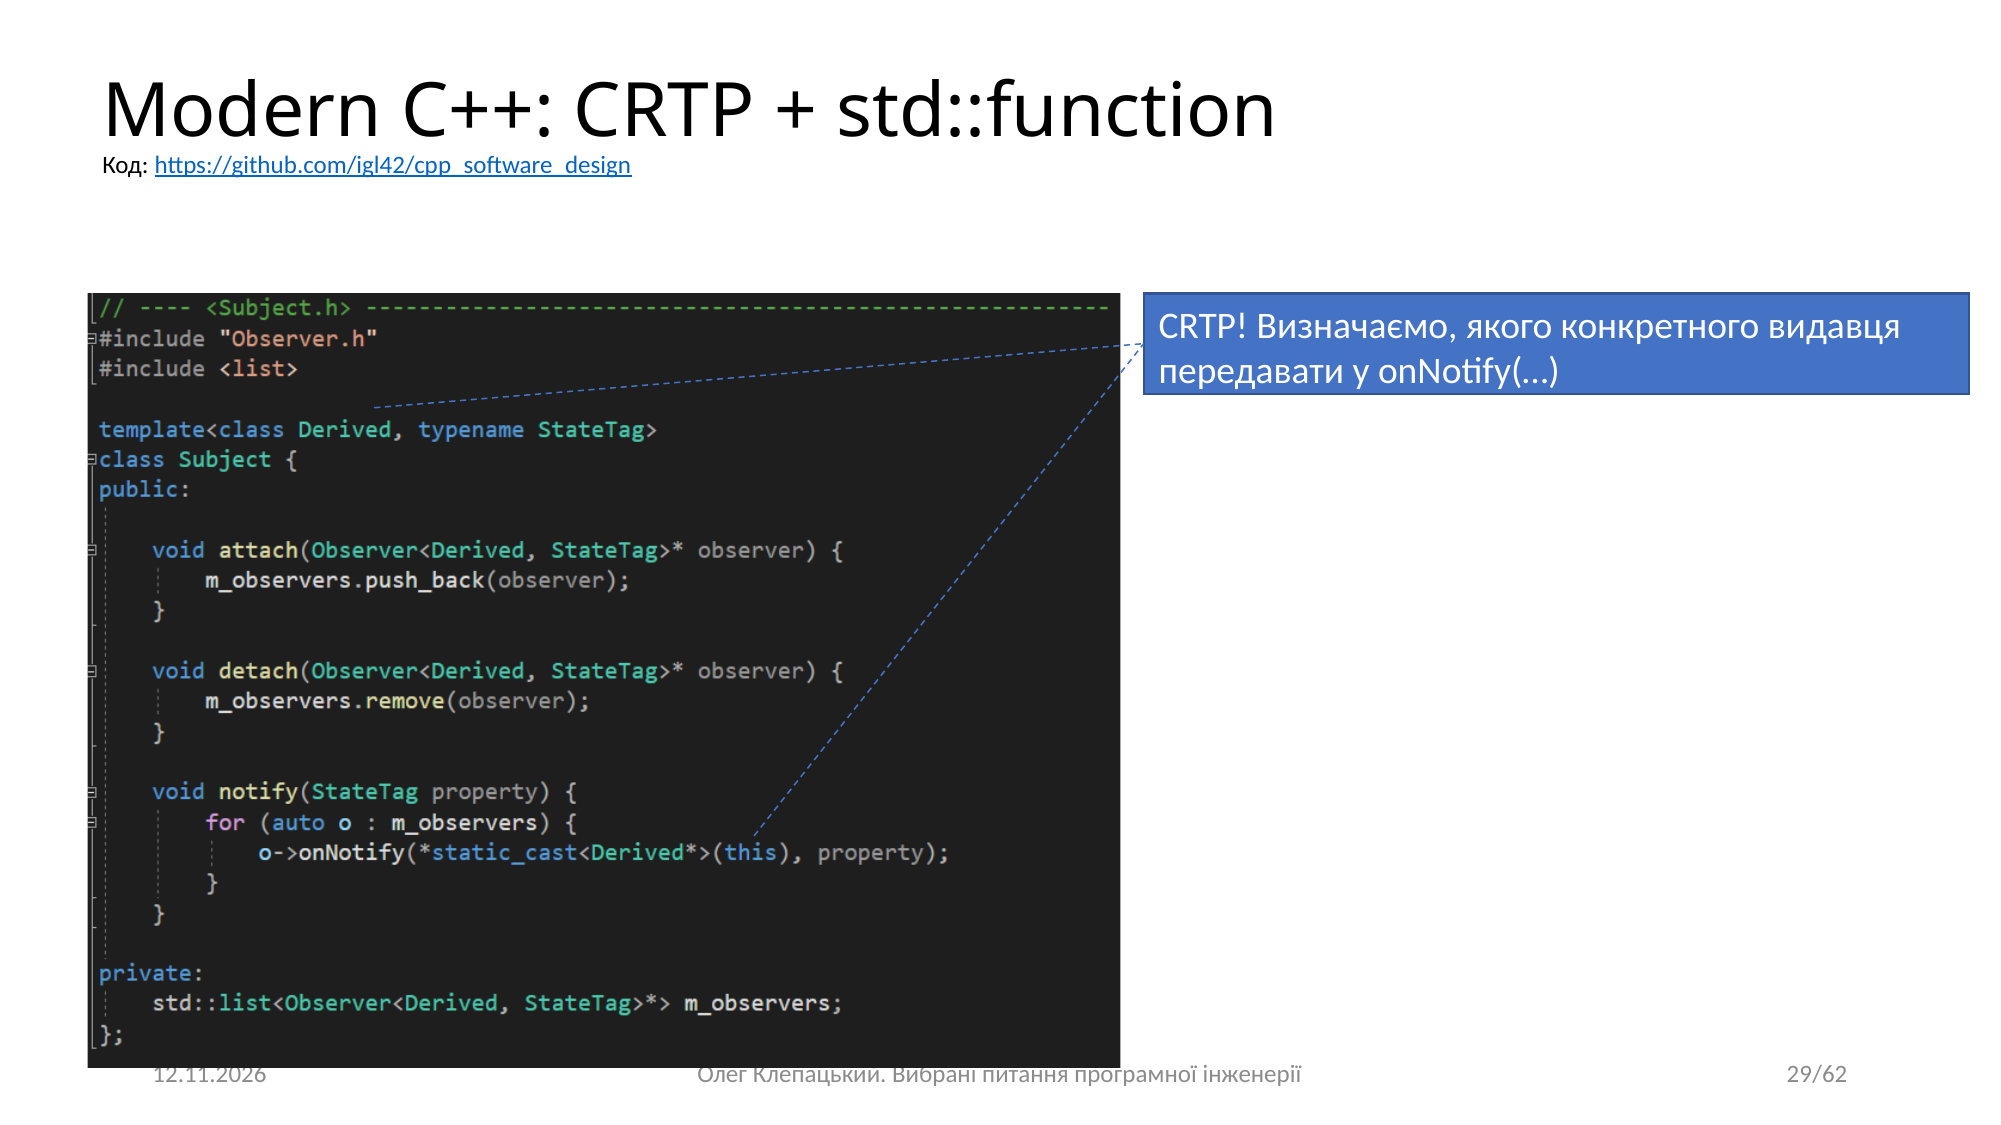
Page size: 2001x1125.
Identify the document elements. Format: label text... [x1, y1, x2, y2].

footer Олег Клепацький. Вибрані питання програмної інженерії [662, 1042, 1338, 1103]
text_box CRTP! Визначаємо, якого конкретного видавця передавати у onNotify(…) [1143, 292, 1970, 395]
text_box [374, 343, 754, 408]
picture [87, 293, 1121, 1068]
text_box Modern C++: CRTP + std::function [87, 3, 1669, 221]
slide_number 29/62 [1412, 1042, 1863, 1103]
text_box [754, 343, 1144, 836]
text_box Код: https://github.com/igl42/cpp_software_design [87, 141, 1190, 187]
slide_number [137, 1068, 588, 1103]
